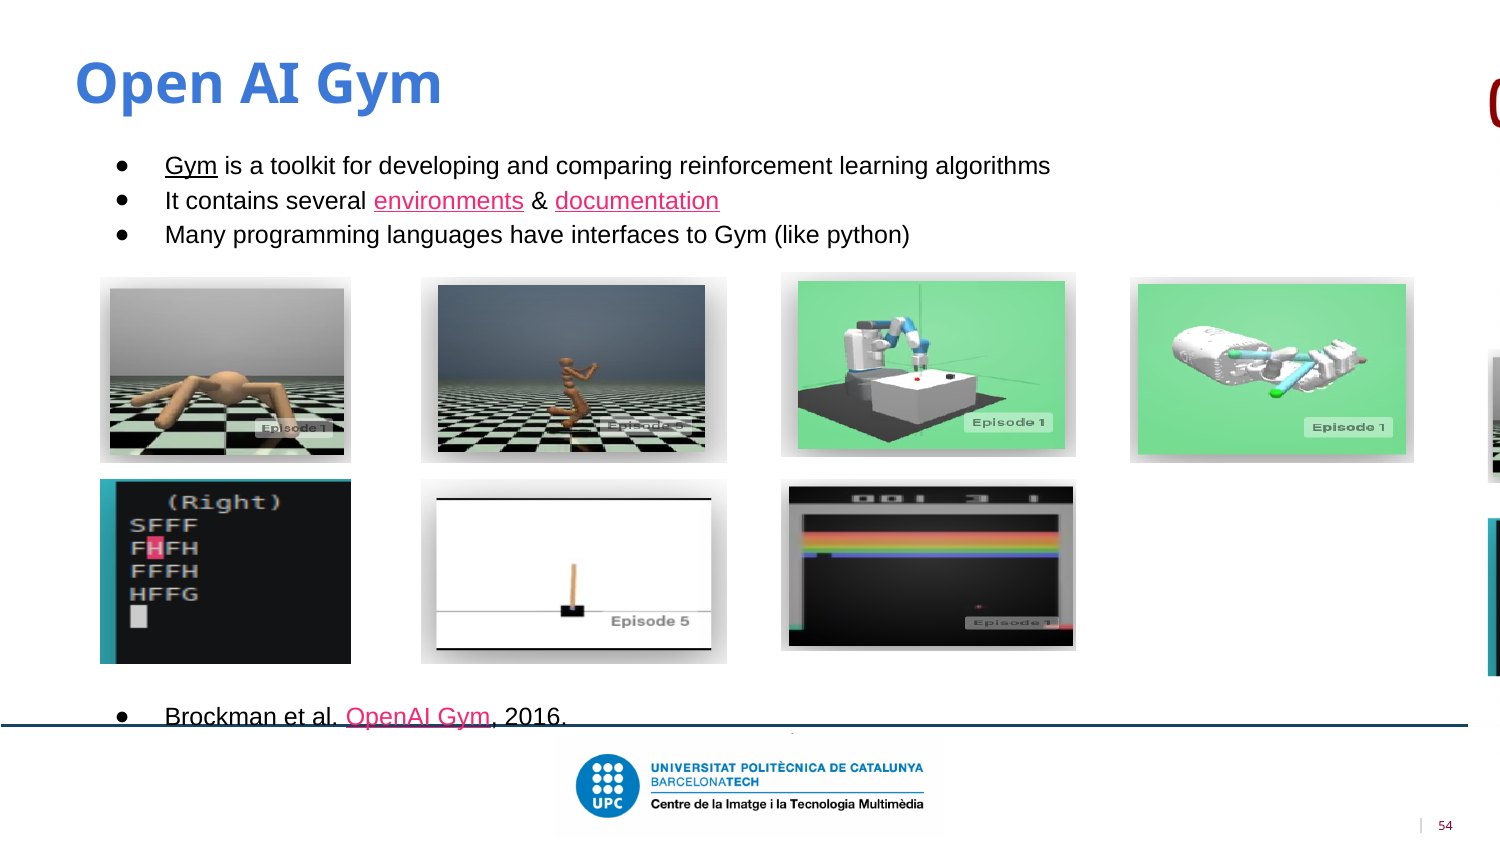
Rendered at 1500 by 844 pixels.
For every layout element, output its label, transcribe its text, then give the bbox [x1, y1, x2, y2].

text_box Brockman et al. OpenAI Gym, 2016. [74, 681, 836, 746]
picture [420, 277, 727, 463]
list Open AI Gym [74, 47, 1428, 131]
picture [781, 479, 1076, 651]
picture [1467, 76, 1500, 759]
picture [555, 718, 945, 836]
picture [100, 479, 351, 665]
text_box Gym is a toolkit for developing and comparing reinforcement learning algorithms It contains several environments & documentation Many programming languages have interfaces to Gym (like python) [74, 130, 1414, 264]
picture [420, 479, 727, 665]
picture [1130, 277, 1414, 463]
picture [100, 277, 351, 463]
picture [781, 271, 1076, 457]
